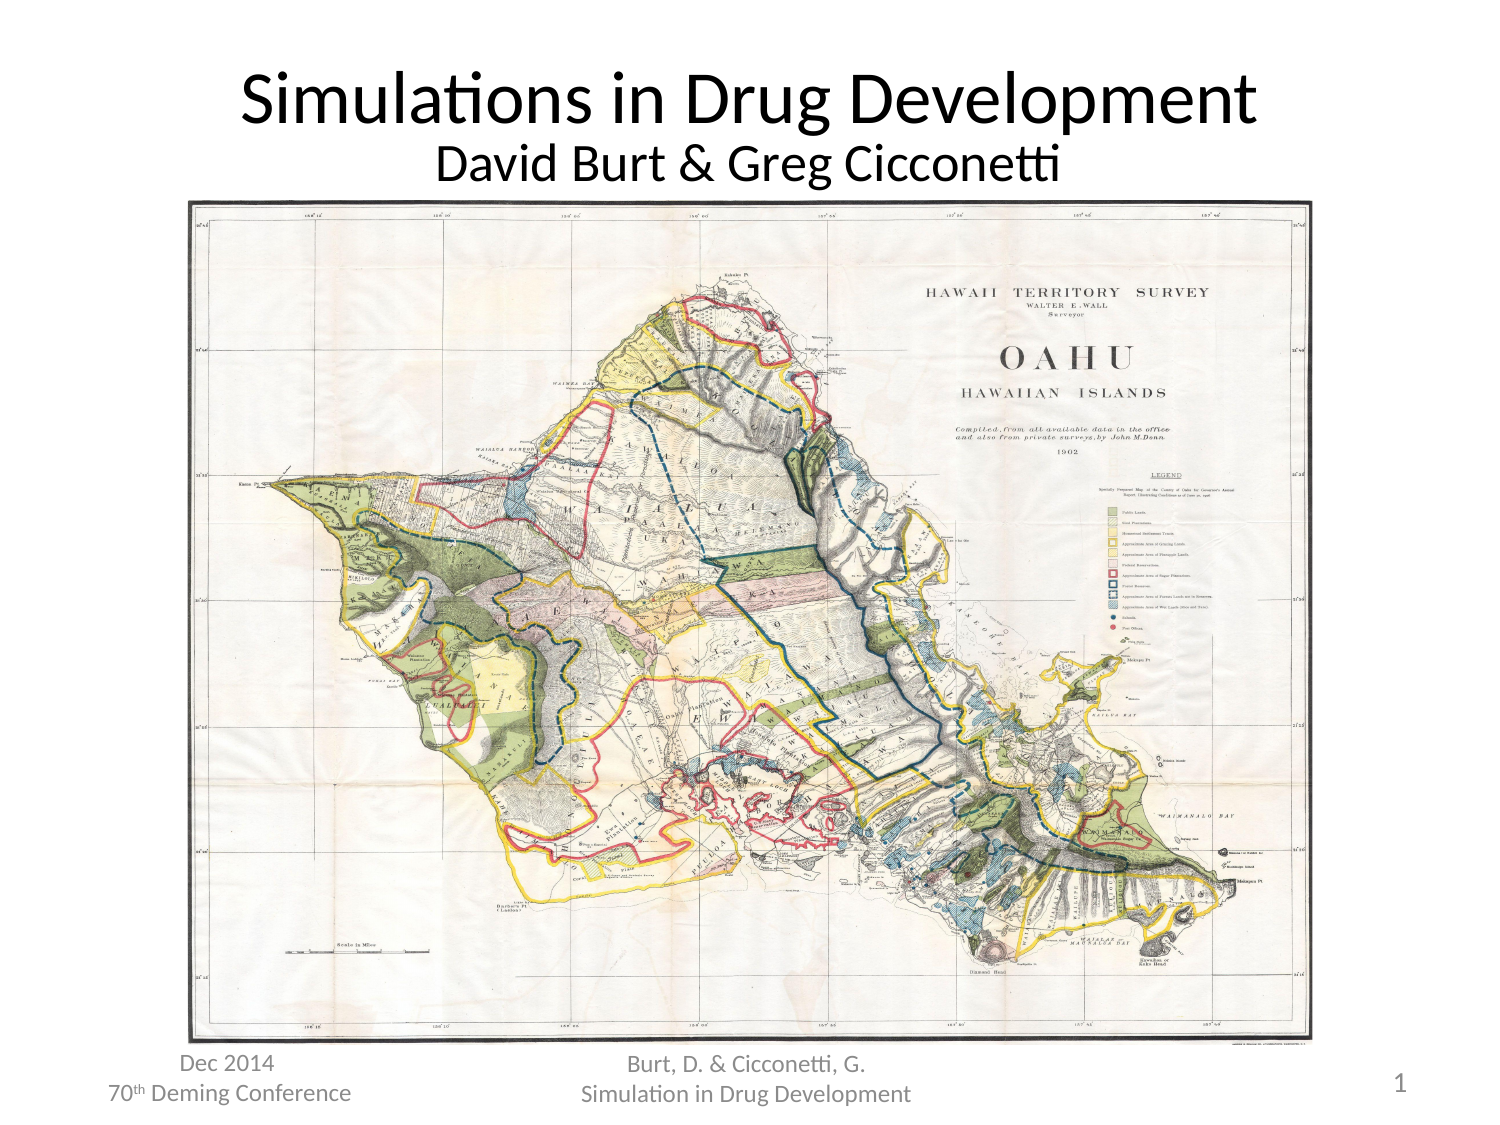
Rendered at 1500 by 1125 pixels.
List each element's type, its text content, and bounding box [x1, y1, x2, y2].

text_box David Burt & Greg Cicconetti [420, 119, 1078, 198]
title Simulations in Drug Development [75, 23, 1425, 164]
picture [187, 199, 1313, 1046]
